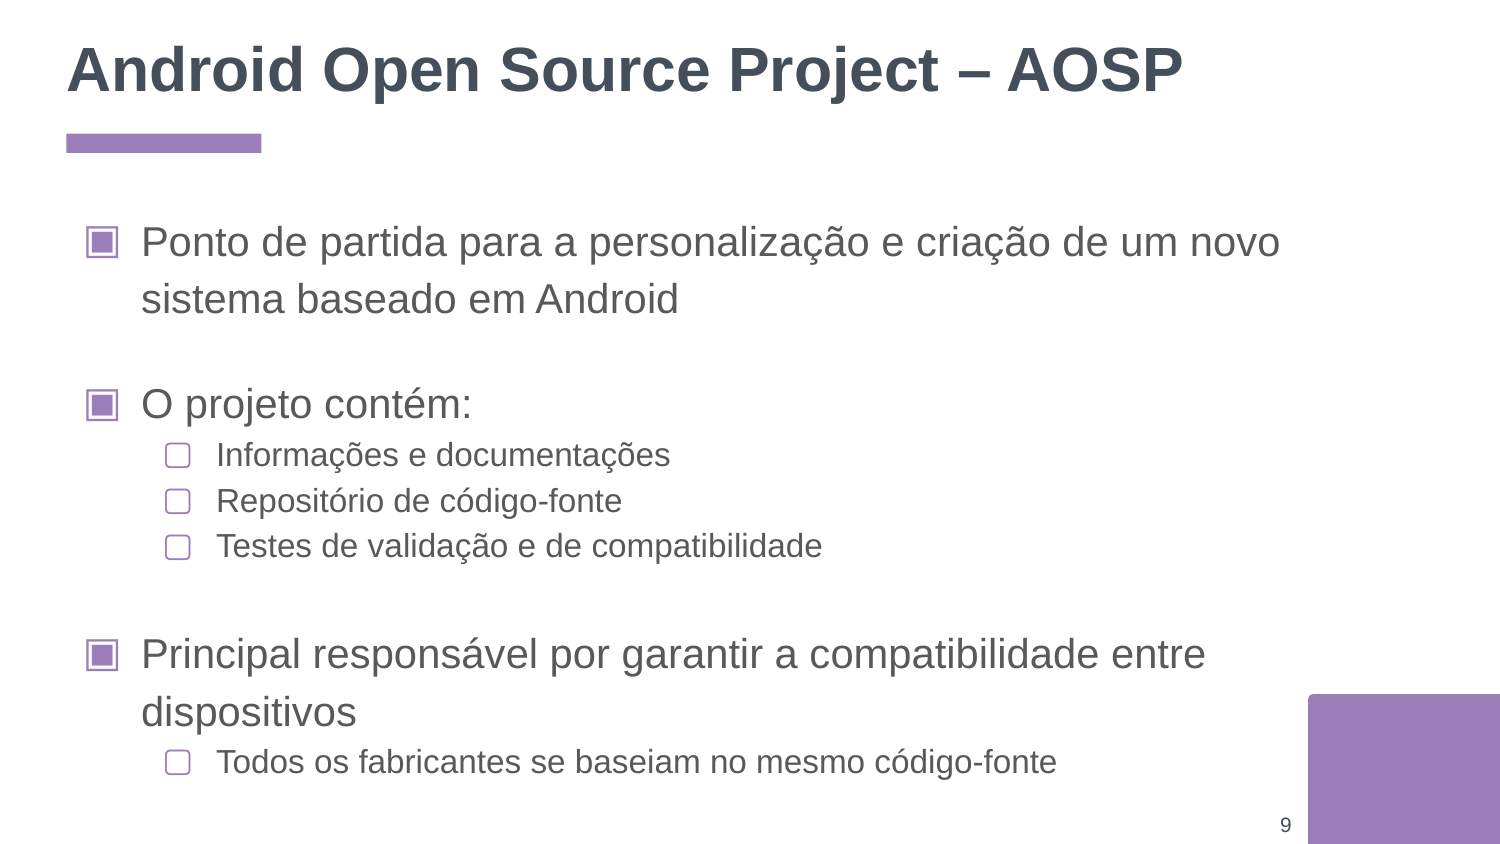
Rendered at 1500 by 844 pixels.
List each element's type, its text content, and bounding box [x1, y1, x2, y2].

slide_number ‹#› [1216, 791, 1307, 844]
list Ponto de partida para a personalização e criação de um novo sistema baseado em Android [51, 191, 1449, 354]
title Android Open Source Project – AOSP [51, 0, 1449, 134]
list Principal responsável por garantir a compatibilidade entre dispositivos Todos os fabricantes se baseiam no mesmo código-fonte [51, 604, 1449, 738]
list O projeto contém: Informações e documentações Repositório de código-fonte Testes de validação e de compatibilidade [51, 354, 1449, 568]
